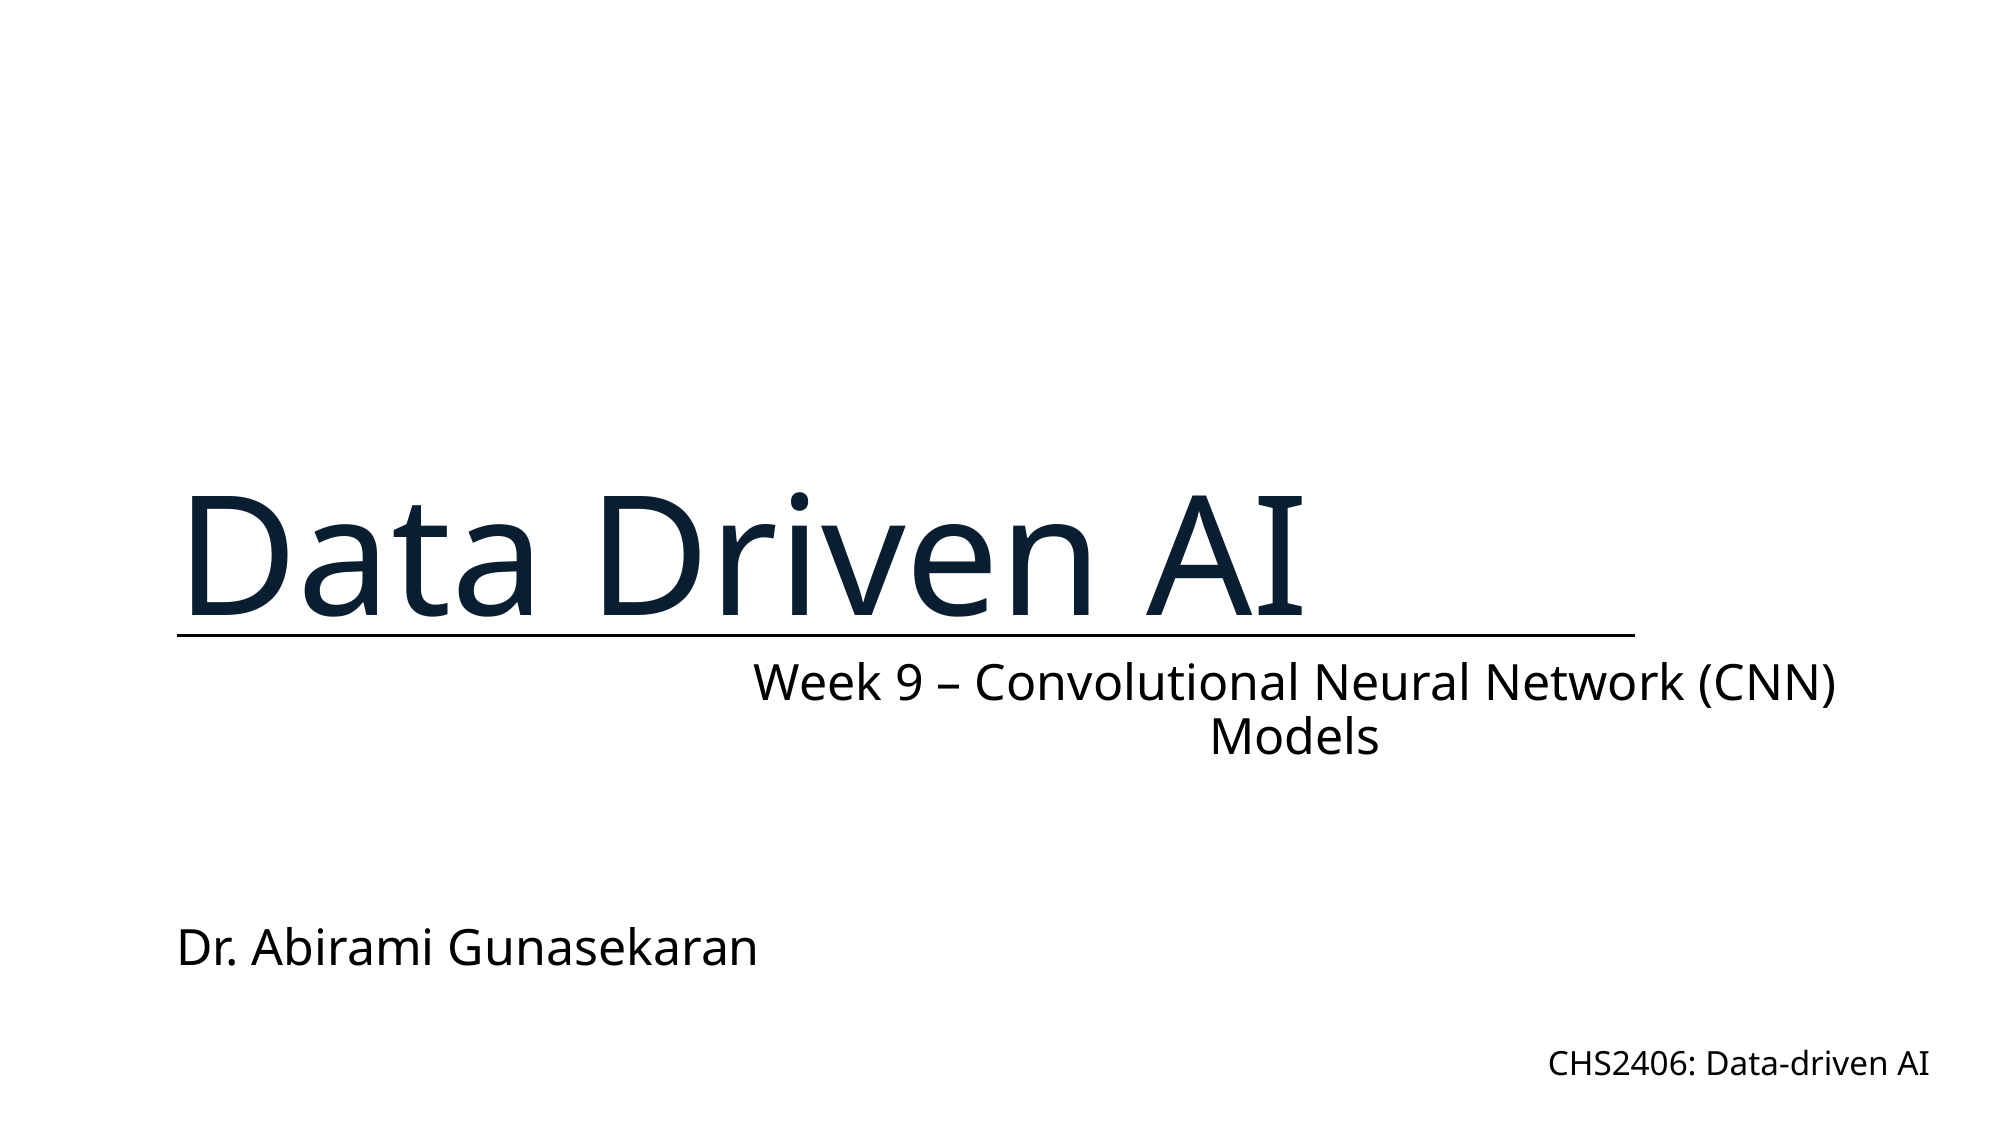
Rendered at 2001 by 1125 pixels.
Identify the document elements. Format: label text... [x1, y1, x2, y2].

title Data Driven AI [155, 323, 1732, 672]
text_box Dr. Abirami Gunasekaran [155, 895, 1147, 1000]
subtitle Week 9 – Convolutional Neural Network (CNN) Models [680, 637, 1910, 742]
subtitle CHS2406: Data-driven AI [1384, 1012, 1951, 1117]
